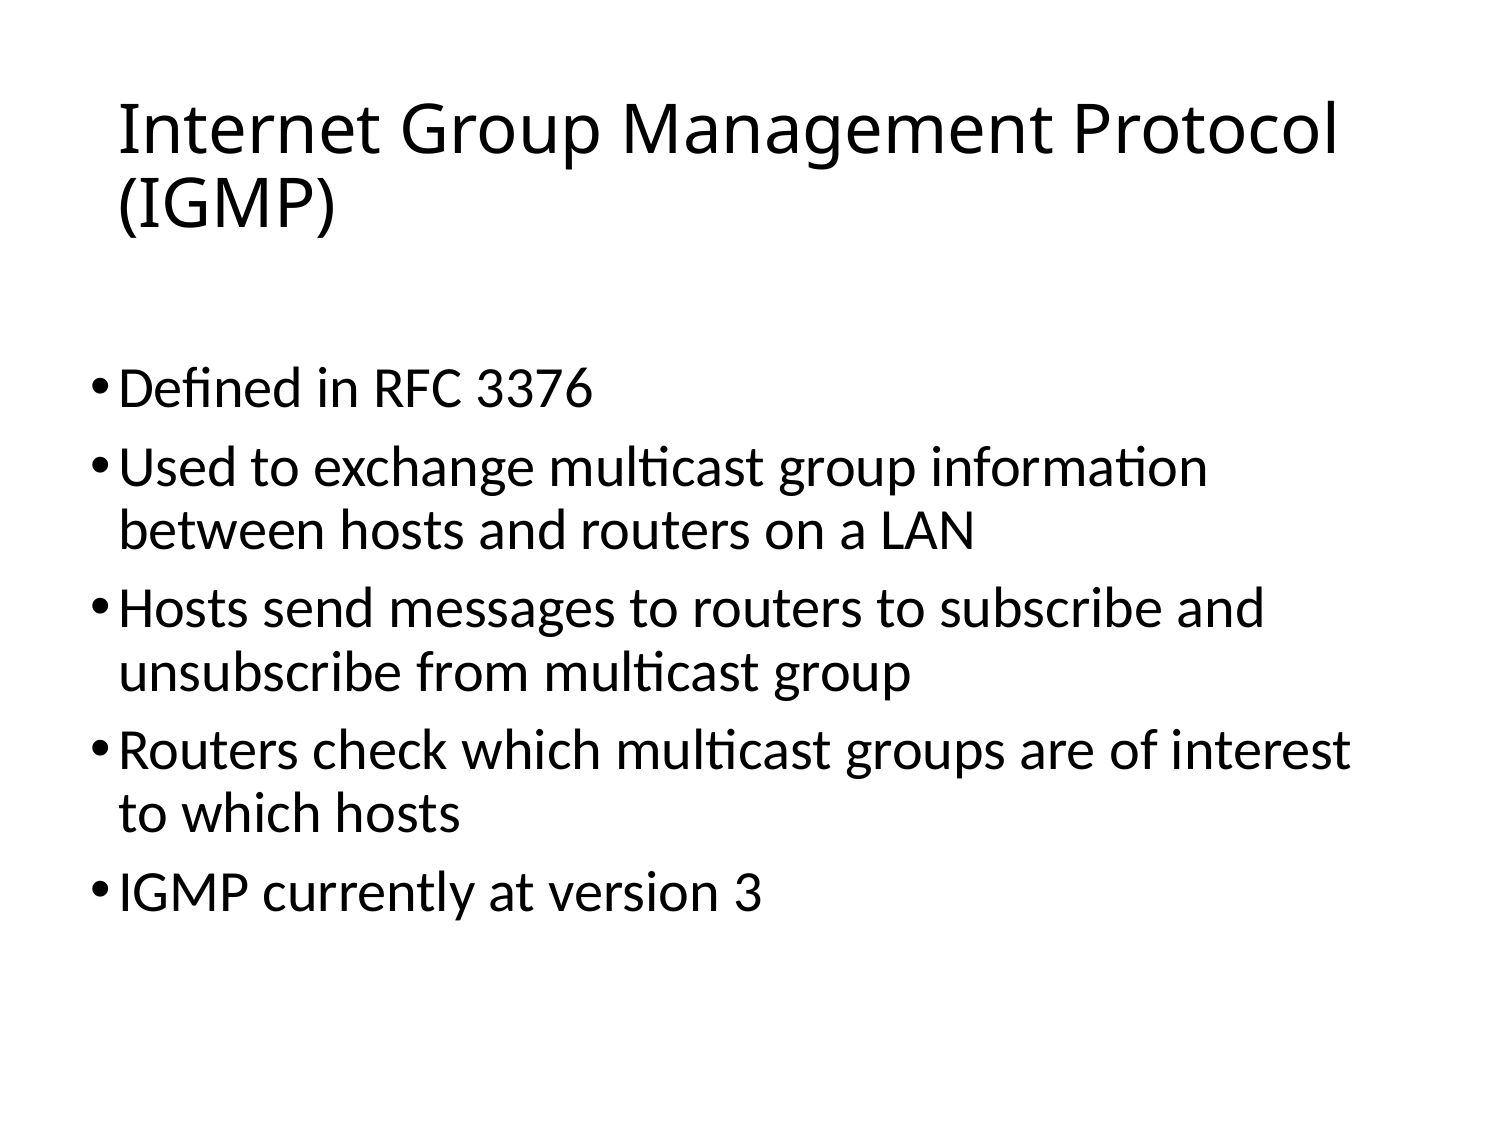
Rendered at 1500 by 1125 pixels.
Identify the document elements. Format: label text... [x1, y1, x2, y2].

title Internet Group Management Protocol (IGMP) [103, 59, 1397, 278]
list Defined in RFC 3376 Used to exchange multicast group information between hosts and routers on a LAN Hosts send messages to routers to subscribe and unsubscribe from multicast group Routers check which multicast groups are of interest to which hosts IGMP currently at version 3 [75, 350, 1425, 1081]
